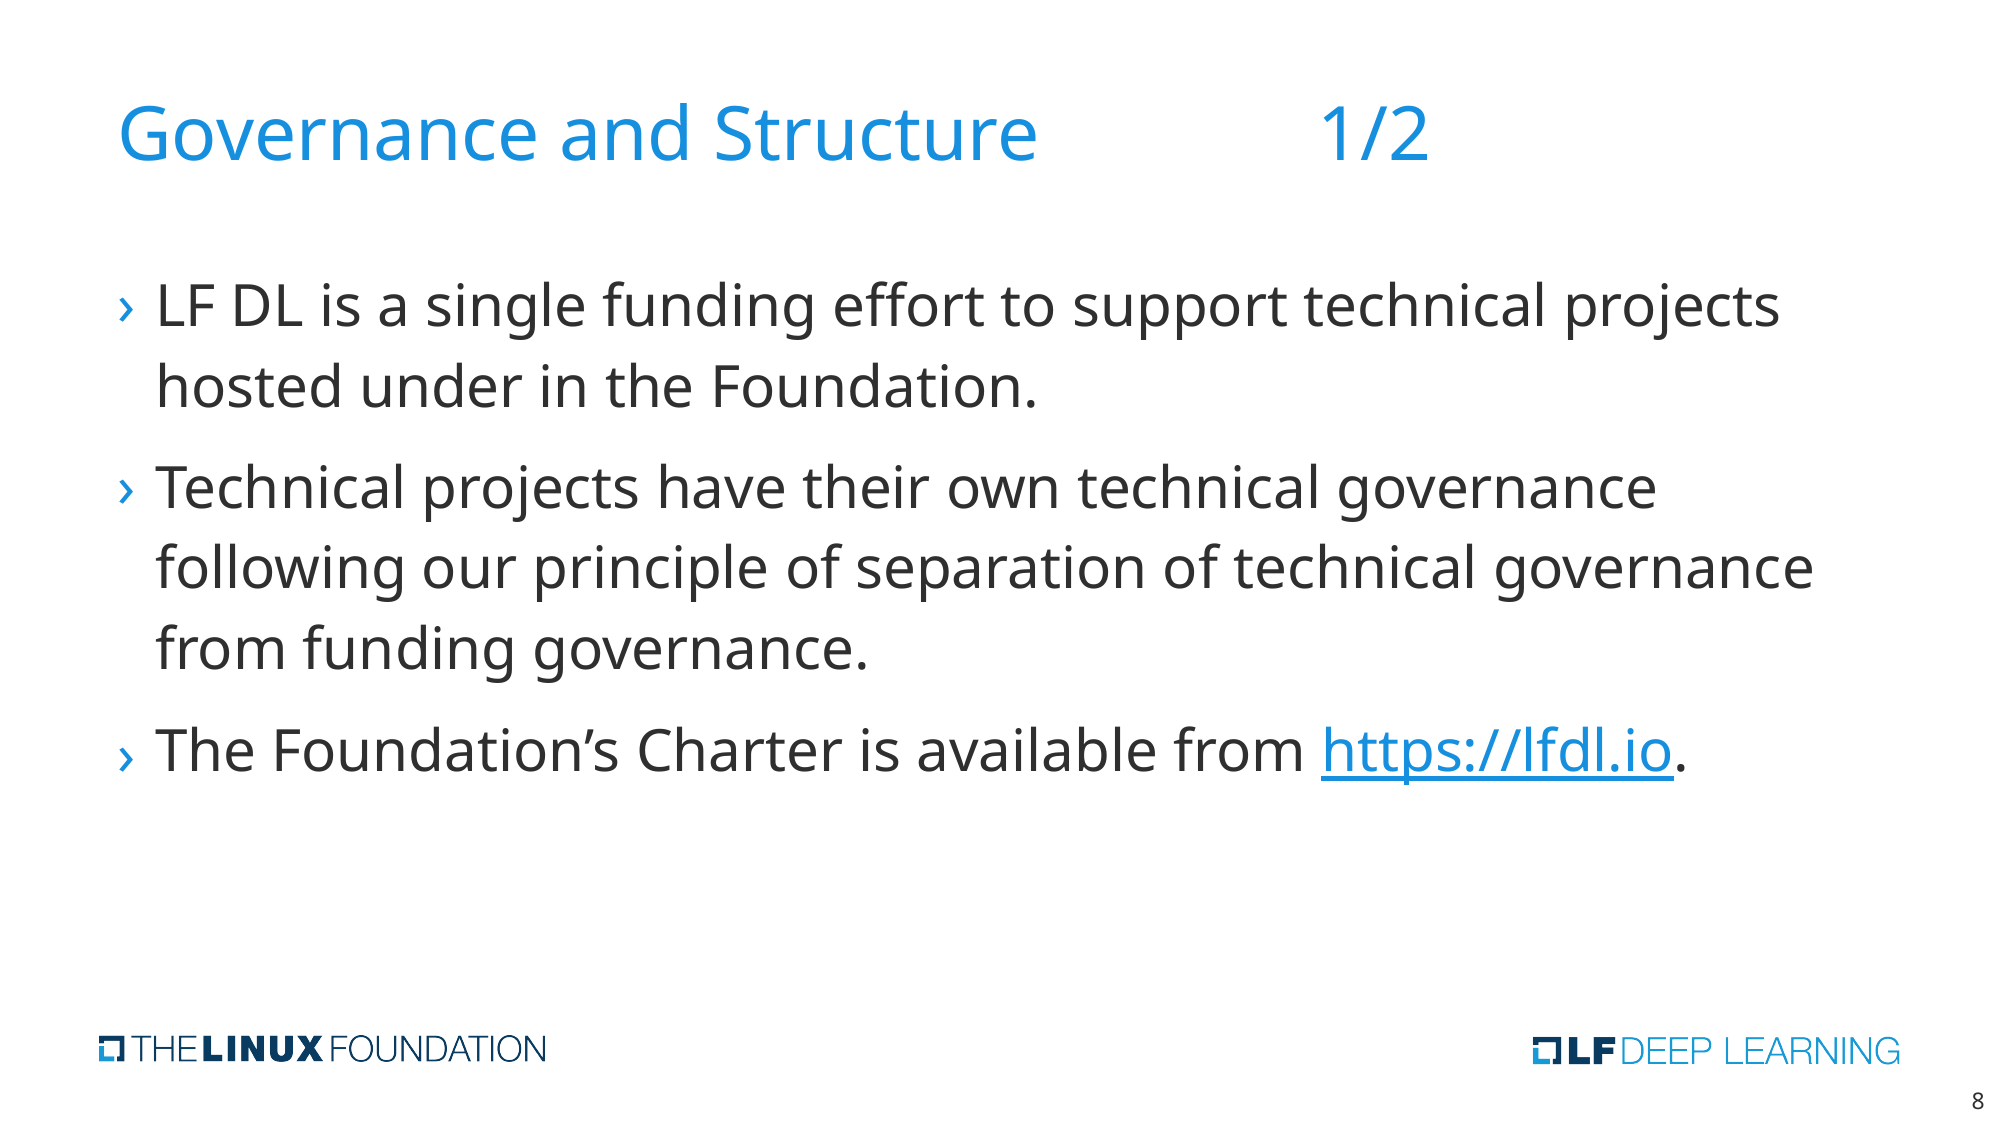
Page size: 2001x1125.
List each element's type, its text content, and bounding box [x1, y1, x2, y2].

picture [99, 1035, 545, 1062]
list LF DL is a single funding effort to support technical projects hosted under in the Foundation. Technical projects have their own technical governance following our principle of separation of technical governance from funding governance. The Foundation’s Charter is available from https://lfdl.io. [102, 219, 1897, 933]
slide_number ‹#› [1939, 1080, 2000, 1125]
picture [1531, 1035, 1901, 1066]
title Governance and Structure 1/2 [102, 59, 1897, 214]
